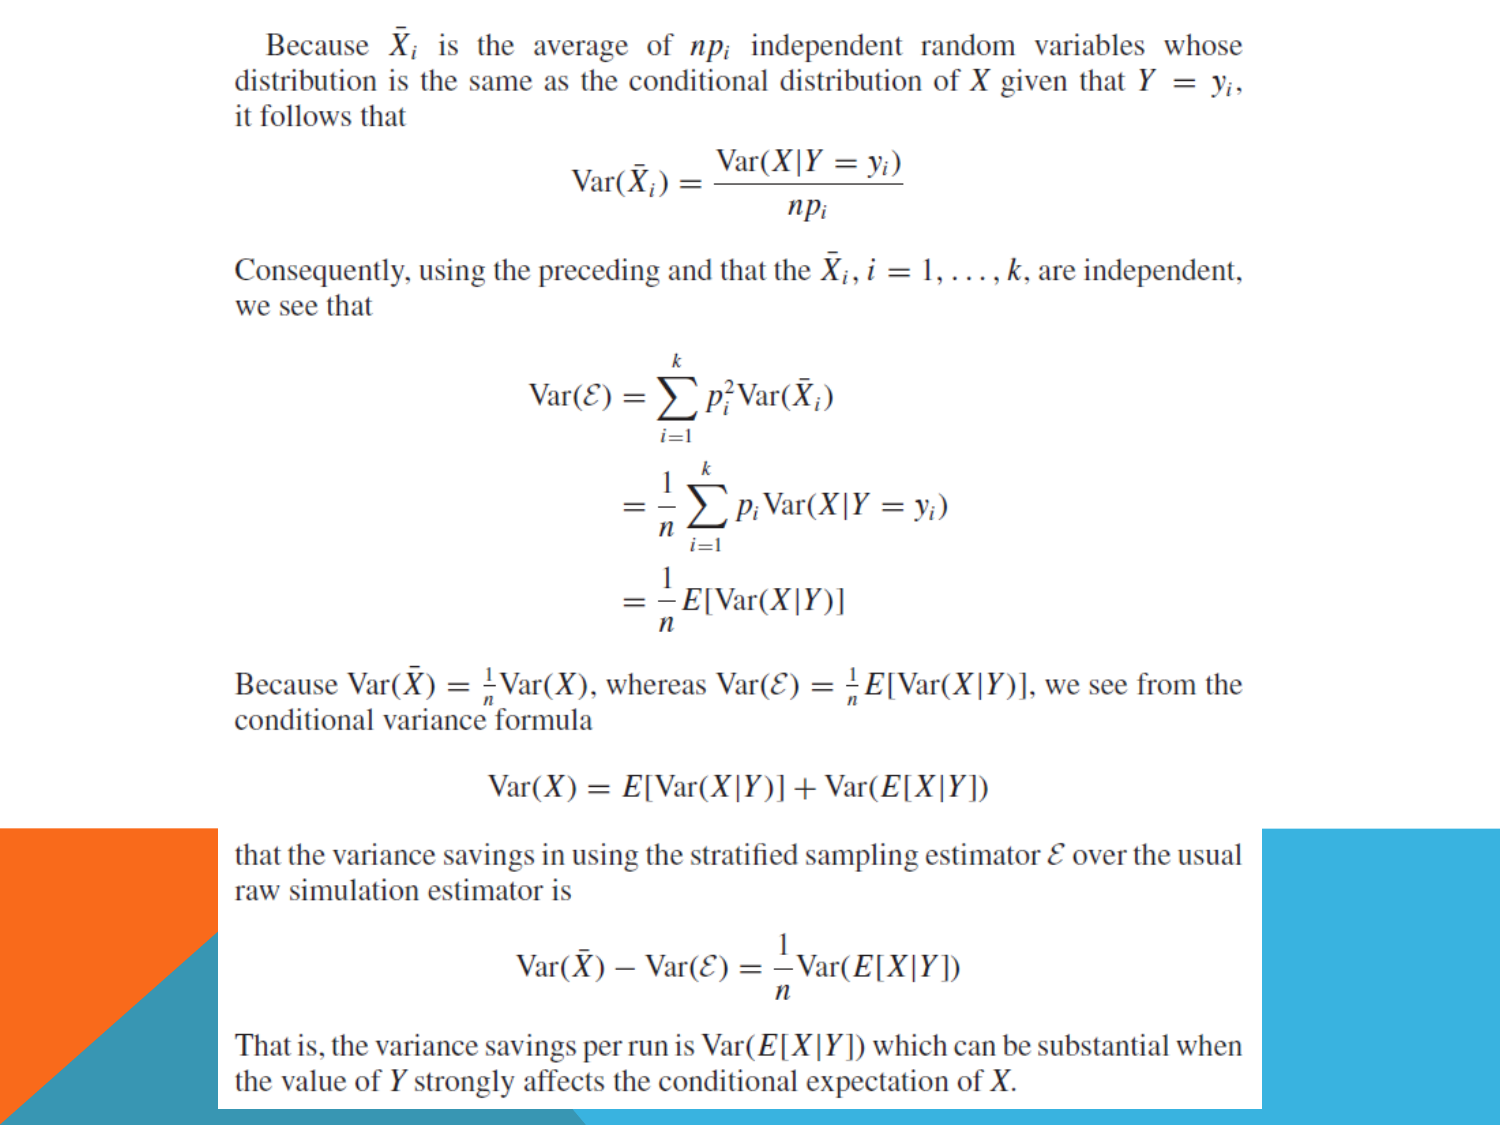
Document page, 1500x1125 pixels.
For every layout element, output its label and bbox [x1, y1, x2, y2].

picture [218, 20, 1262, 1109]
